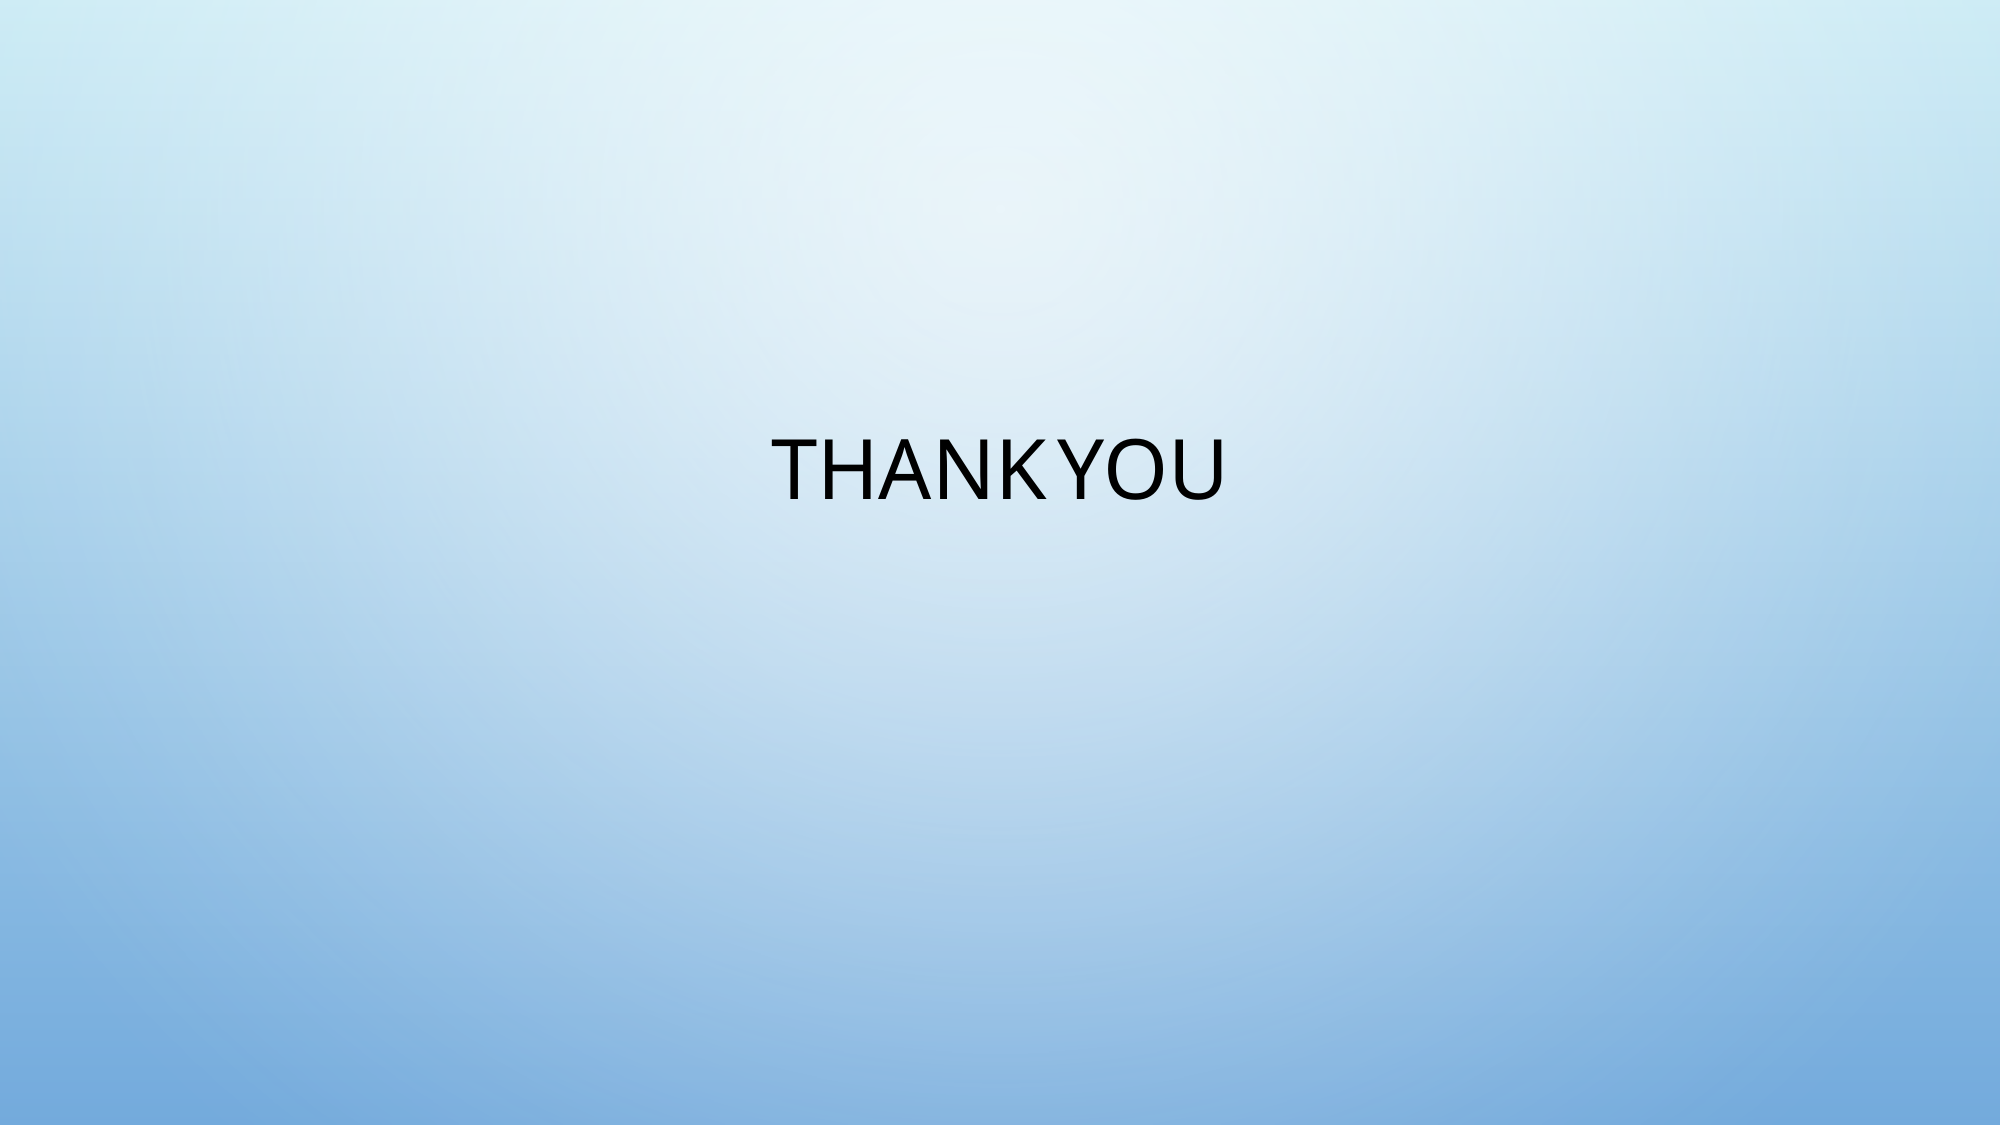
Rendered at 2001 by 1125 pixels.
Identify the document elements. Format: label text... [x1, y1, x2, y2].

list Thank you [149, 388, 1851, 950]
